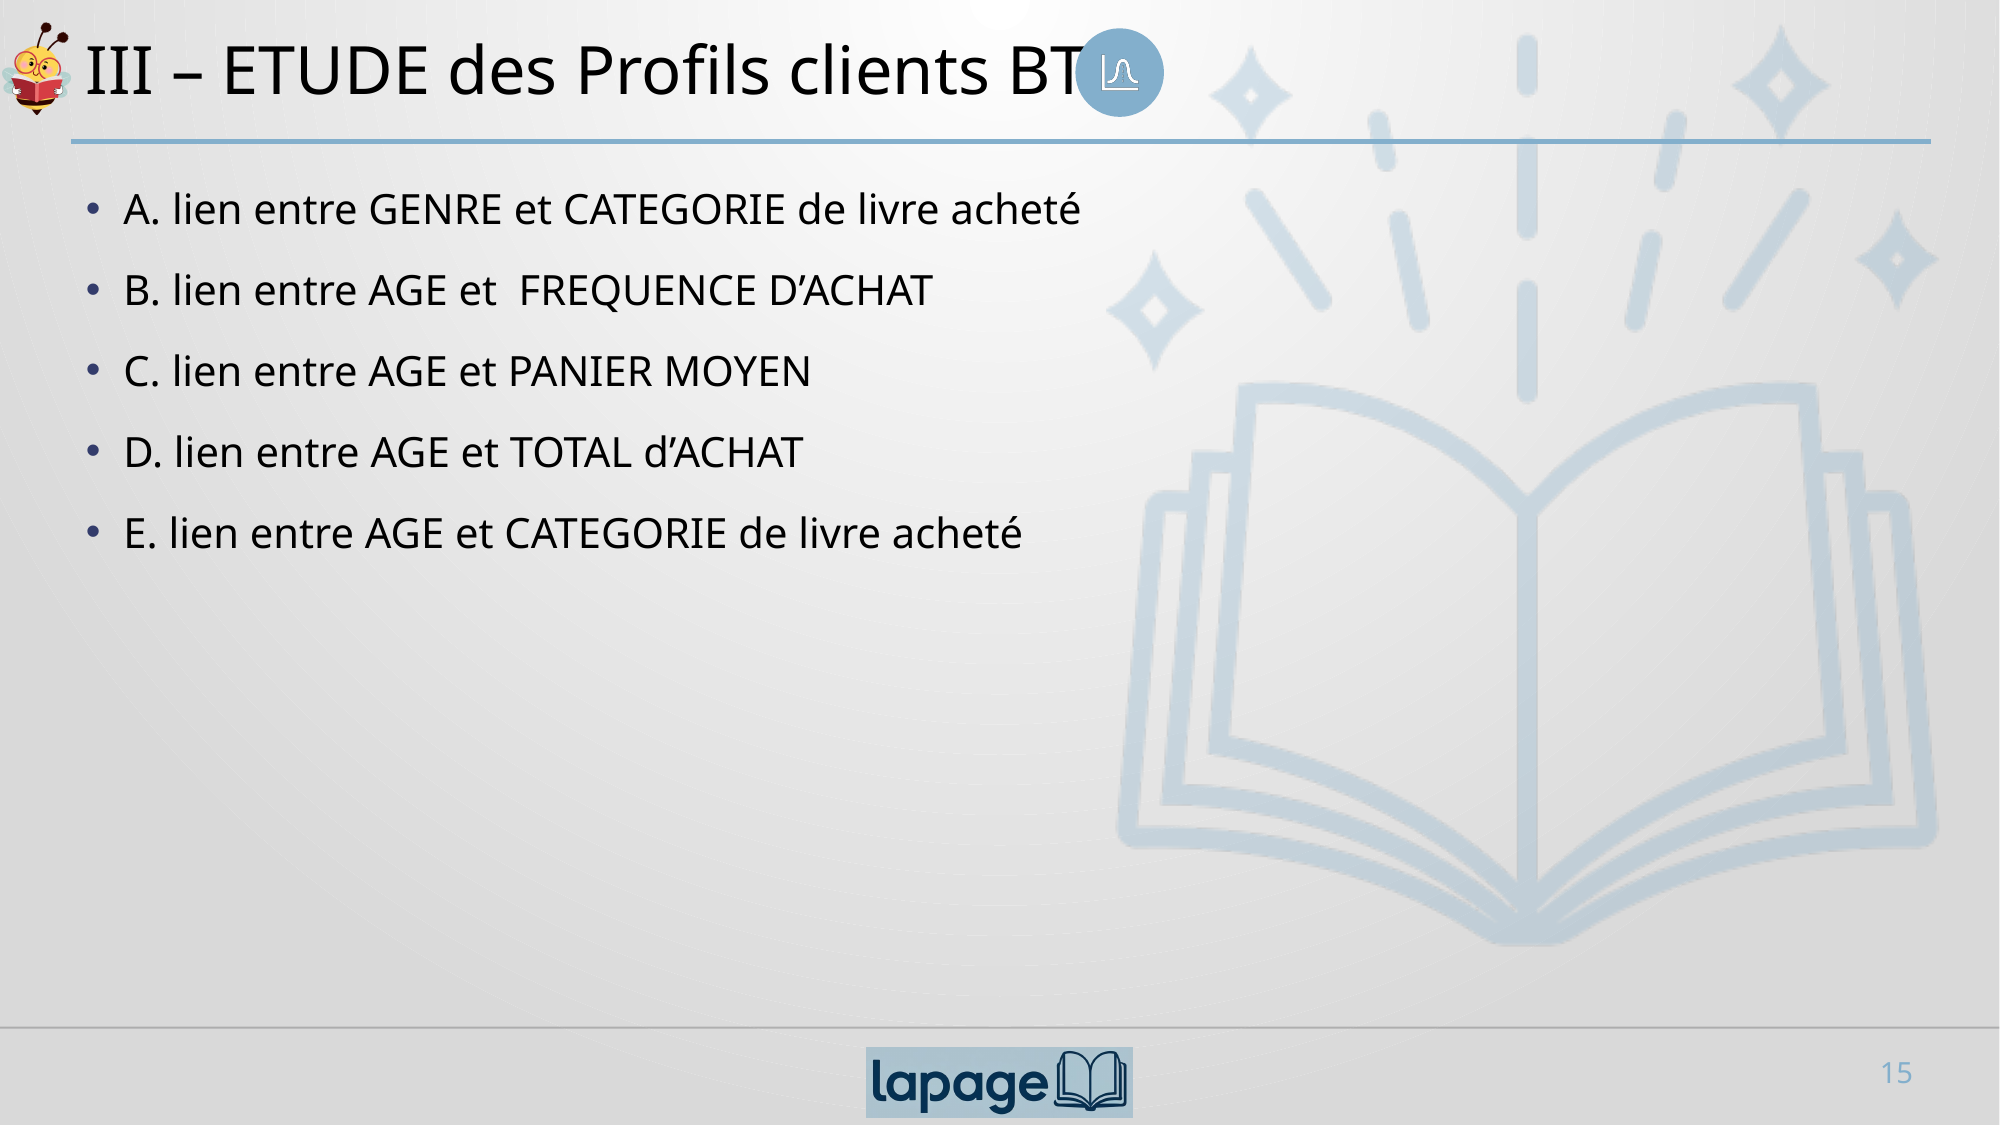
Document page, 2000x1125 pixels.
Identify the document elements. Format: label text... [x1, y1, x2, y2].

list A. lien entre GENRE et CATEGORIE de livre acheté B. lien entre AGE et FREQUENCE D’ACHAT C. lien entre AGE et PANIER MOYEN D. lien entre AGE et TOTAL d’ACHAT E. lien entre AGE et CATEGORIE de livre acheté [70, 165, 1932, 998]
title III – ETUDE des Profils clients BTC [70, 29, 1932, 119]
picture [866, 1047, 1133, 1118]
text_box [1075, 28, 1165, 118]
picture [0, 20, 74, 118]
picture [1106, 3, 1951, 985]
slide_number 15 [1795, 1046, 1929, 1114]
